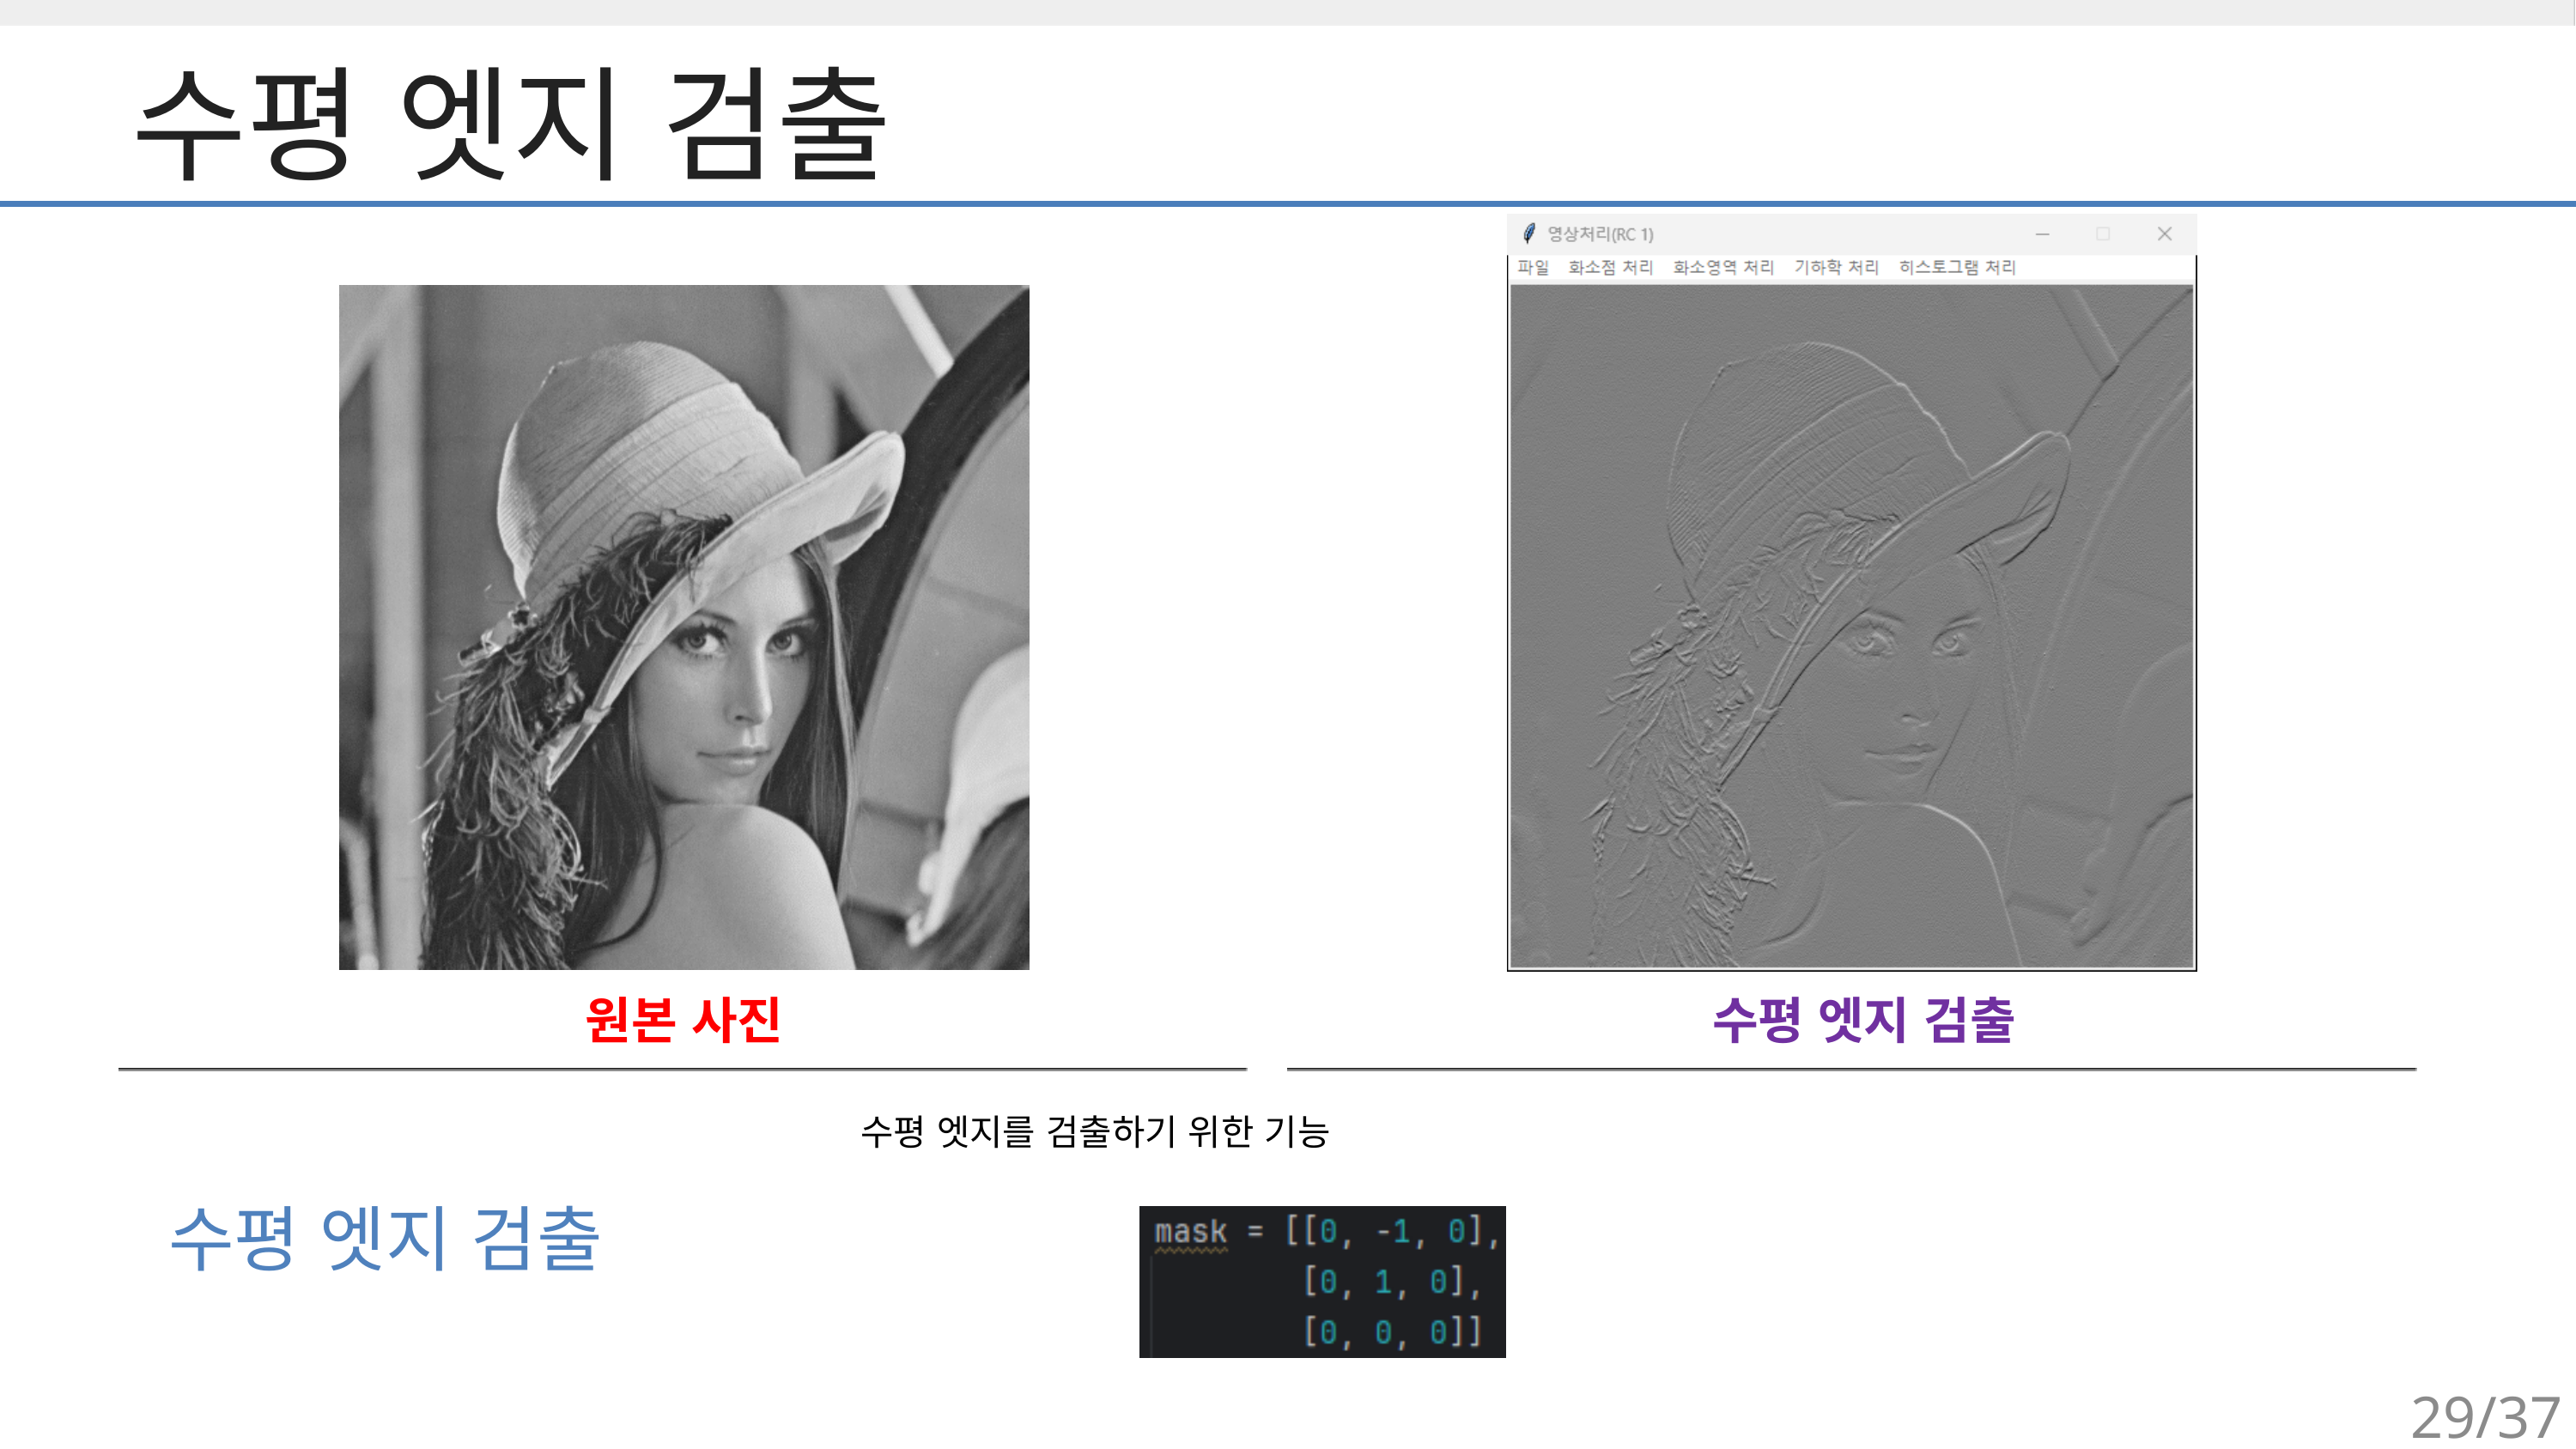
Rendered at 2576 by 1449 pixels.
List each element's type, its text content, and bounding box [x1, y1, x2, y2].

picture [1139, 1206, 1506, 1358]
picture [1507, 214, 2197, 972]
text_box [1287, 1068, 2417, 1071]
text_box 원본 사진 [121, 982, 1248, 1056]
picture [339, 285, 1030, 970]
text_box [0, 0, 2576, 26]
text_box 수평 엣지 검출 [1301, 982, 2427, 1056]
slide_number 29/37 [2275, 1393, 2576, 1446]
text_box 수평 엣지 검출 [118, 39, 2576, 201]
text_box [118, 1068, 1248, 1071]
text_box 수평 엣지를 검출하기 위한 기능 [848, 1103, 2576, 1159]
text_box 수평 엣지 검출 [137, 1187, 634, 1287]
